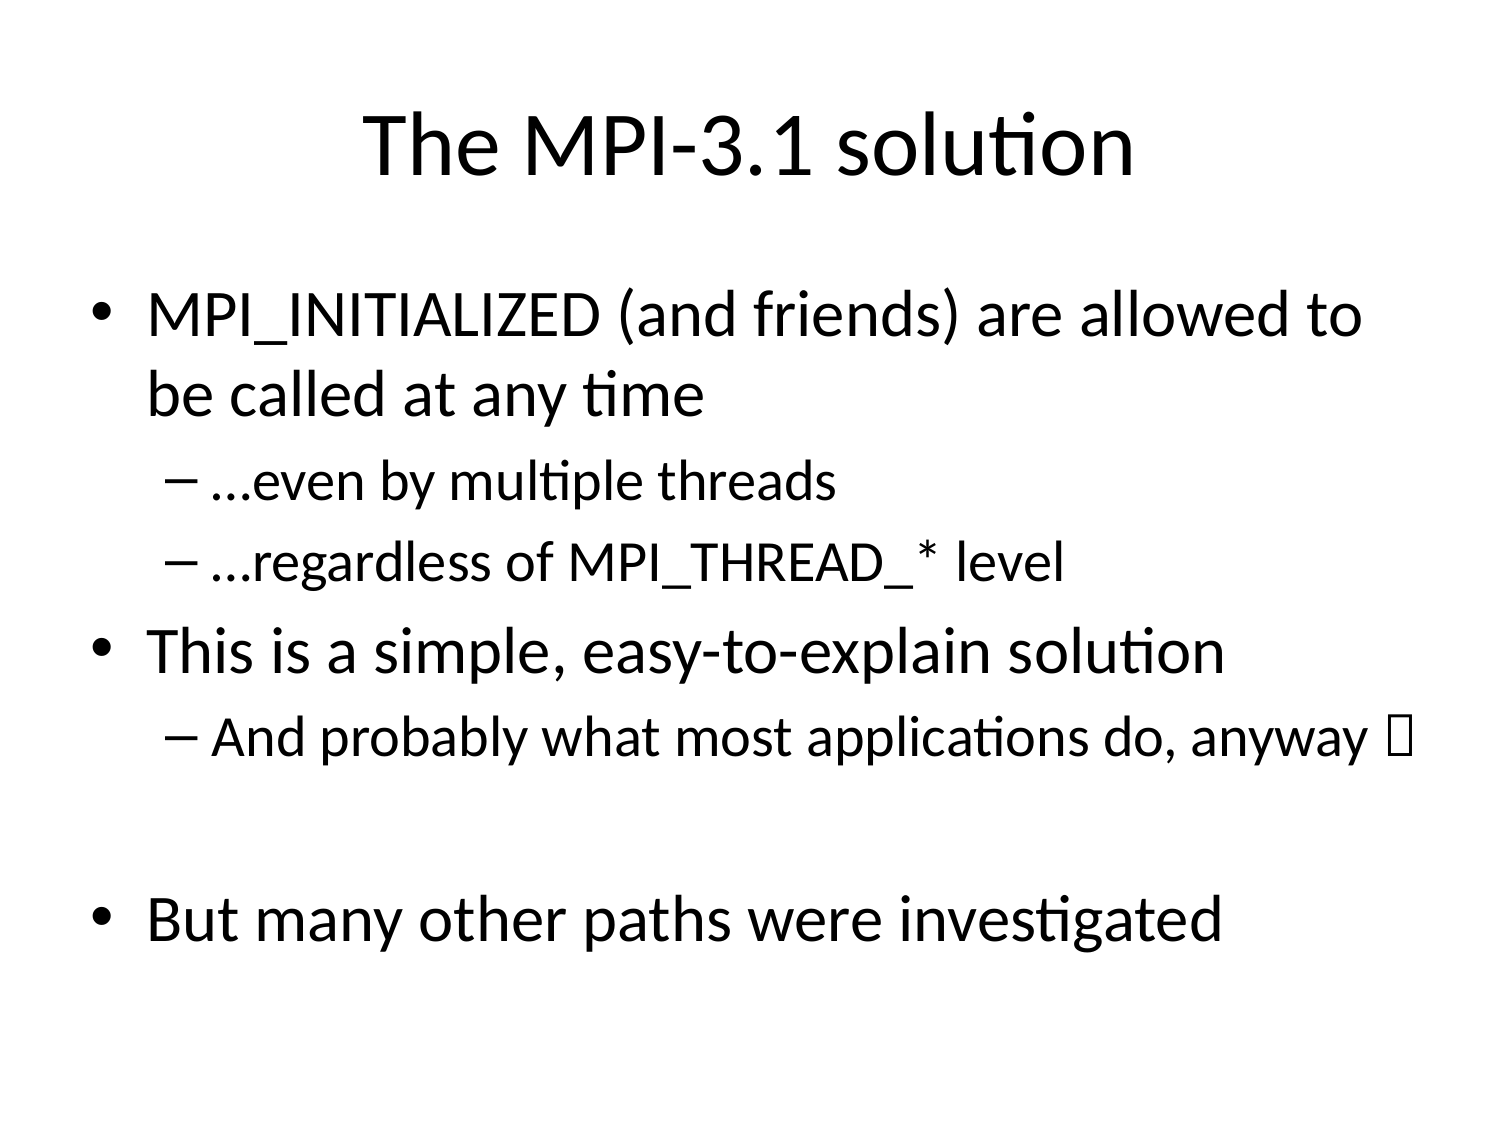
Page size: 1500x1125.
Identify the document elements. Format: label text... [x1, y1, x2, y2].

title The MPI-3.1 solution [75, 45, 1425, 233]
list MPI_INITIALIZED (and friends) are allowed to be called at any time …even by multiple threads …regardless of MPI_THREAD_* level This is a simple, easy-to-explain solution And probably what most applications do, anyway  But many other paths were investigated [75, 262, 1460, 1005]
